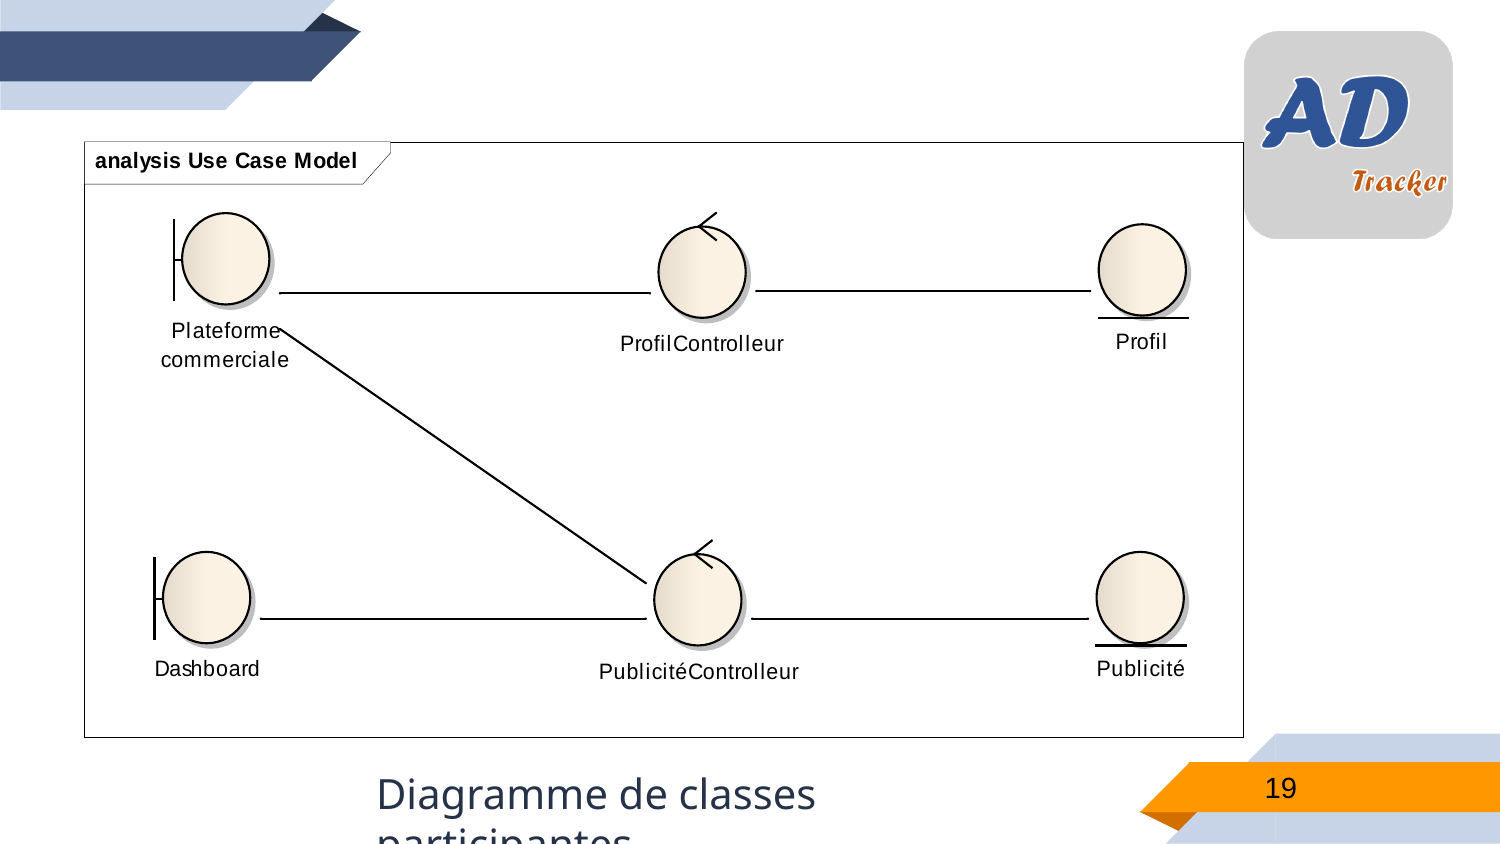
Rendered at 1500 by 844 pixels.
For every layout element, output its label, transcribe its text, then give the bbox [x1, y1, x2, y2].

slide_number 19 [1249, 760, 1494, 813]
picture [77, 31, 1500, 744]
text_box Diagramme de classes participantes [361, 760, 1076, 844]
